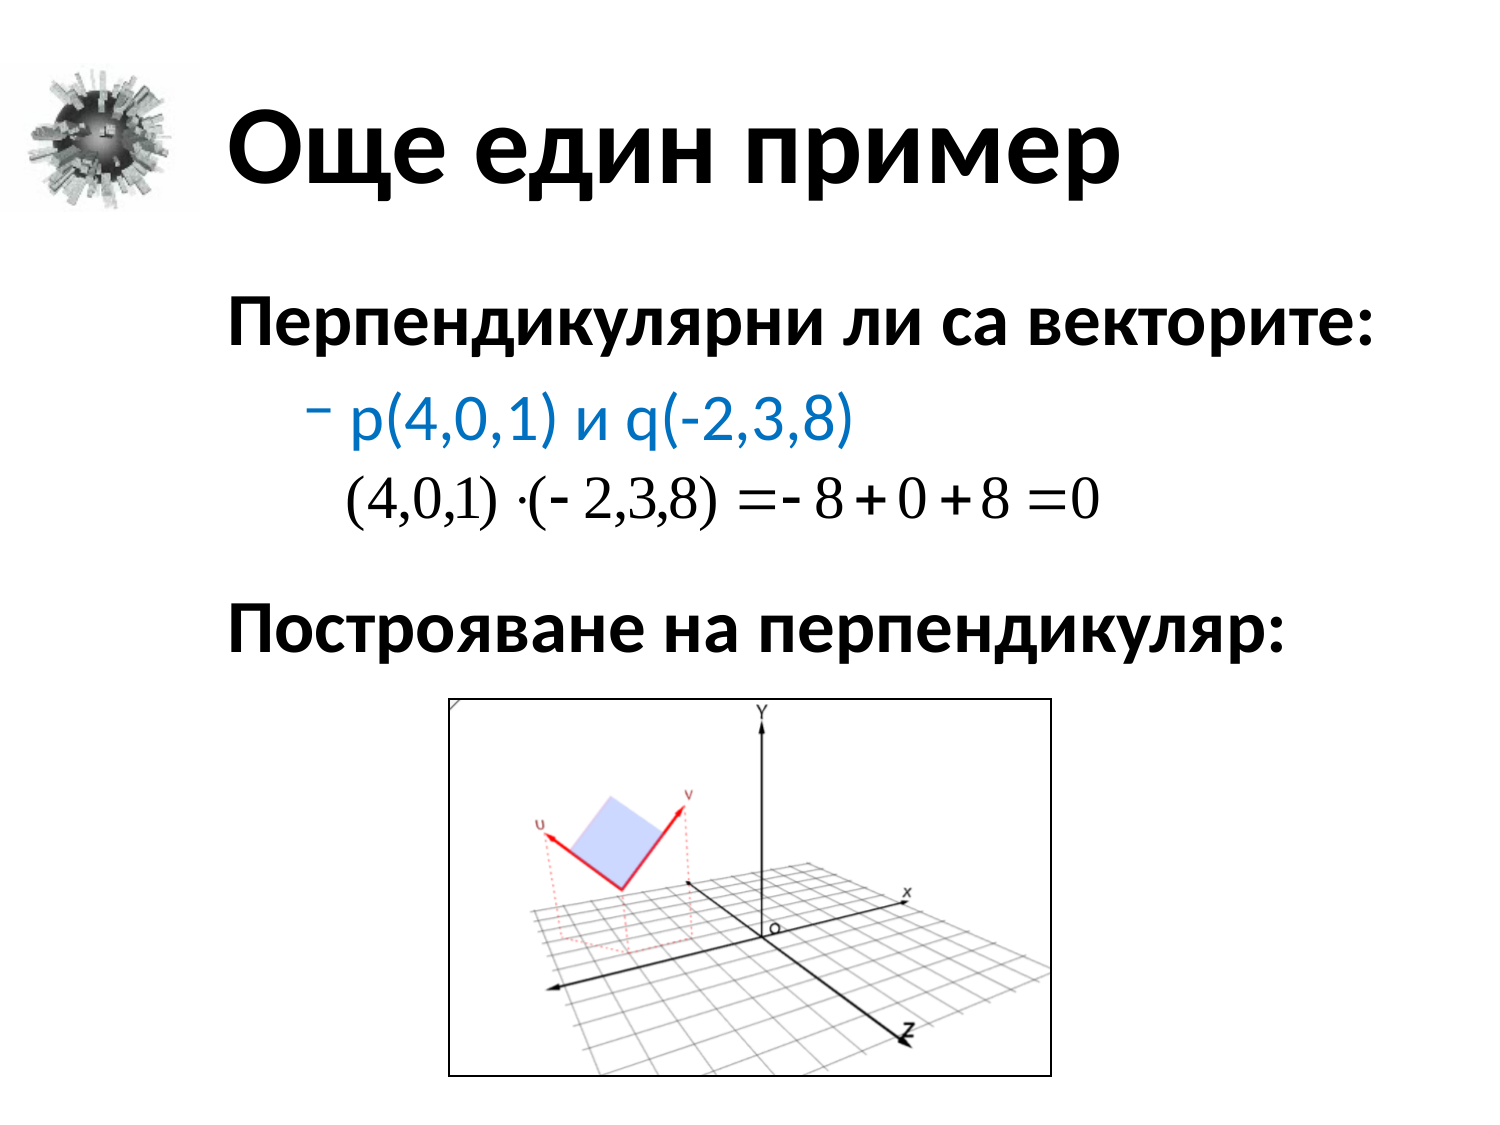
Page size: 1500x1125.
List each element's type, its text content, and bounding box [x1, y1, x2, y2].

picture [449, 699, 1051, 1076]
title Още един пример [212, 45, 1500, 233]
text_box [337, 462, 1110, 545]
list Перпендикулярни ли са векторите: p(4,0,1) и q(-2,3,8) Построяване на перпендикуляр: [212, 262, 1500, 1100]
picture [0, 63, 200, 212]
